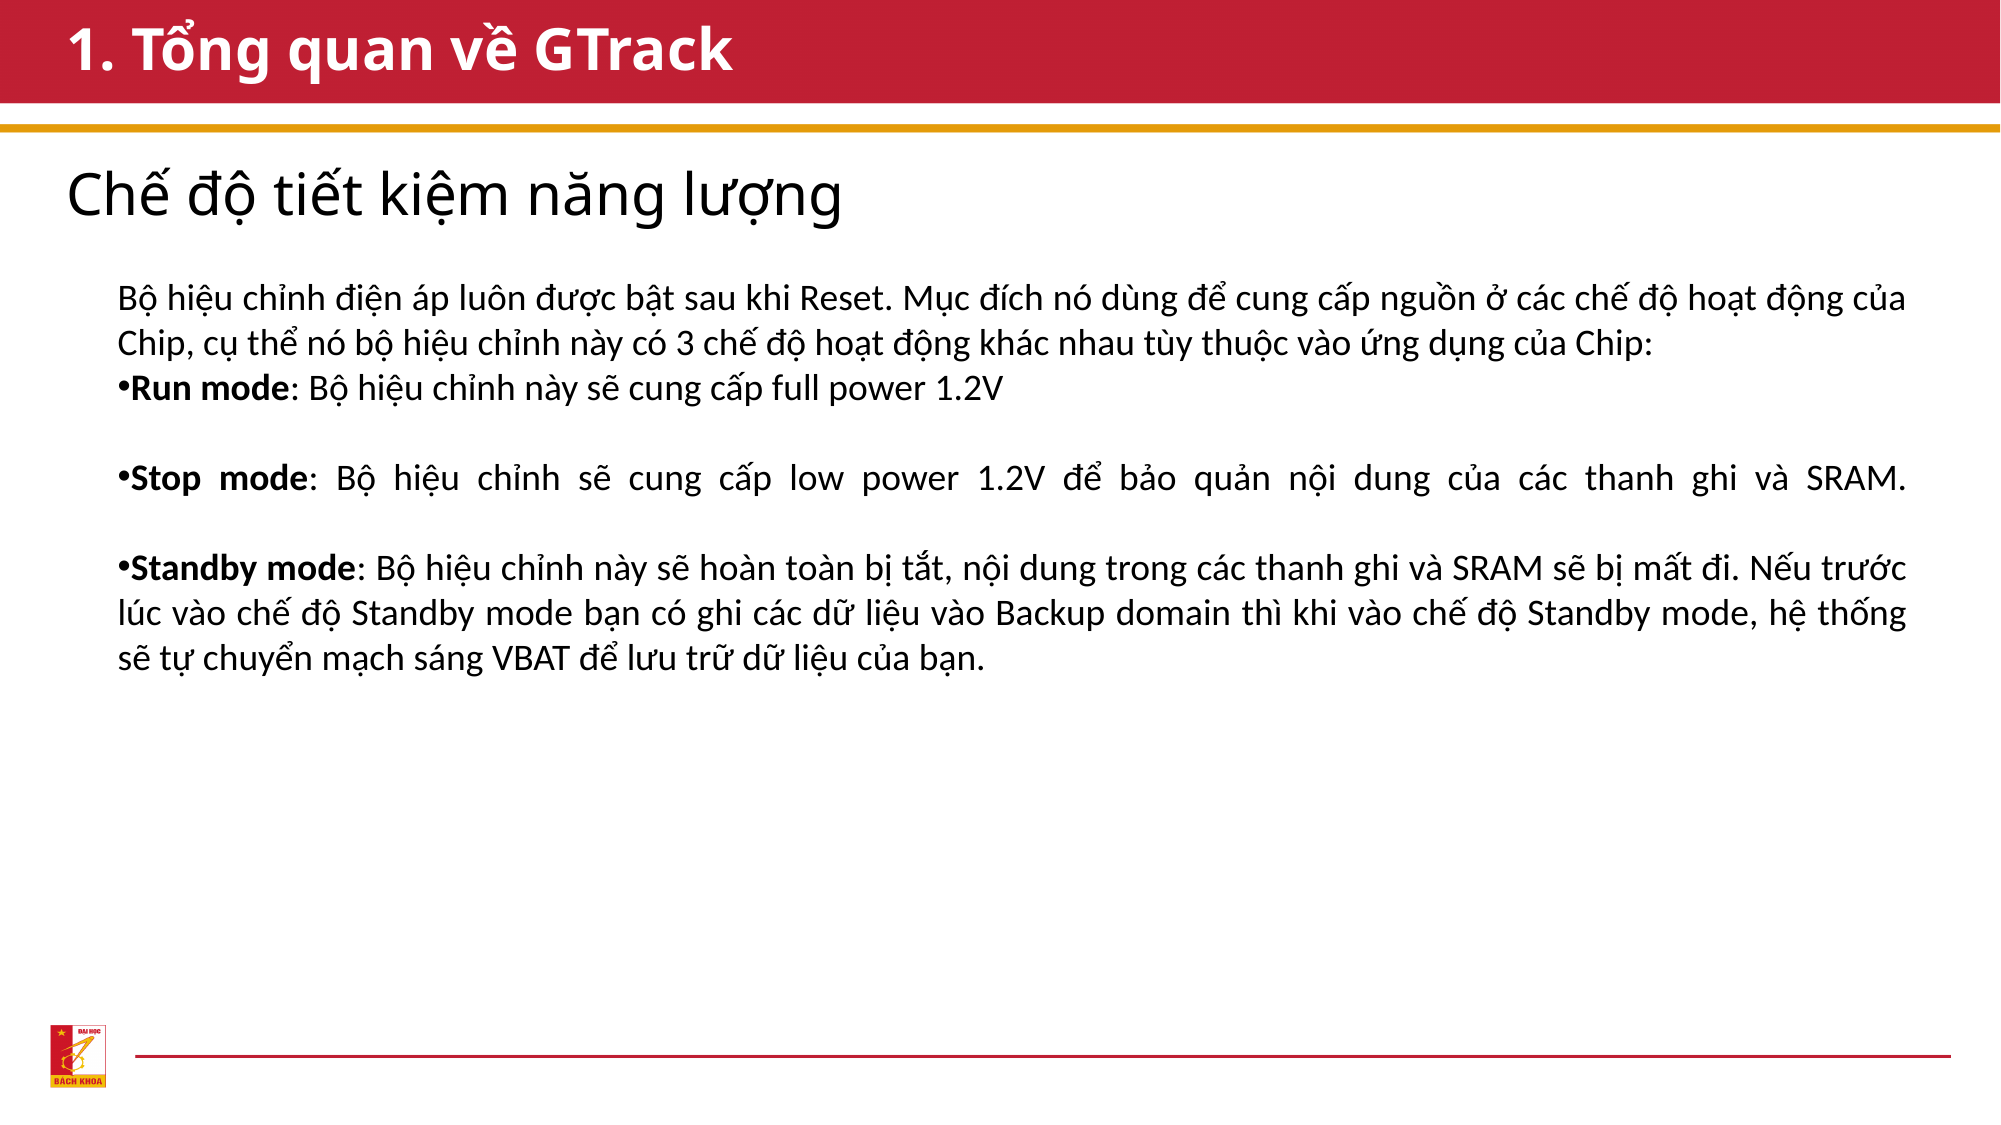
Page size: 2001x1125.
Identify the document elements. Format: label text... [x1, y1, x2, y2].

title 1. Tổng quan về GTrack [51, 12, 1949, 87]
text_box Bộ hiệu chỉnh điện áp luôn được bật sau khi Reset. Mục đích nó dùng để cung cấp nguồn ở các chế độ hoạt động của Chip, cụ thể nó bộ hiệu chỉnh này có 3 chế độ hoạt động khác nhau tùy thuộc vào ứng dụng của Chip: Run mode: Bộ hiệu chỉnh này sẽ cung cấp full power 1.2V Stop mode: Bộ hiệu chỉnh sẽ cung cấp low power 1.2V để bảo quản nội dung của các thanh ghi và SRAM. Standby mode: Bộ hiệu chỉnh này sẽ hoàn toàn bị tắt, nội dung trong các thanh ghi và SRAM sẽ bị mất đi. Nếu trước lúc vào chế độ Standby mode bạn có ghi các dữ liệu vào Backup domain thì khi vào chế độ Standby mode, hệ thống sẽ tự chuyển mạch sáng VBAT để lưu trữ dữ liệu của bạn. [102, 265, 1924, 776]
picture [0, 0, 2001, 1125]
list Chế độ tiết kiệm năng lượng [51, 157, 1949, 233]
